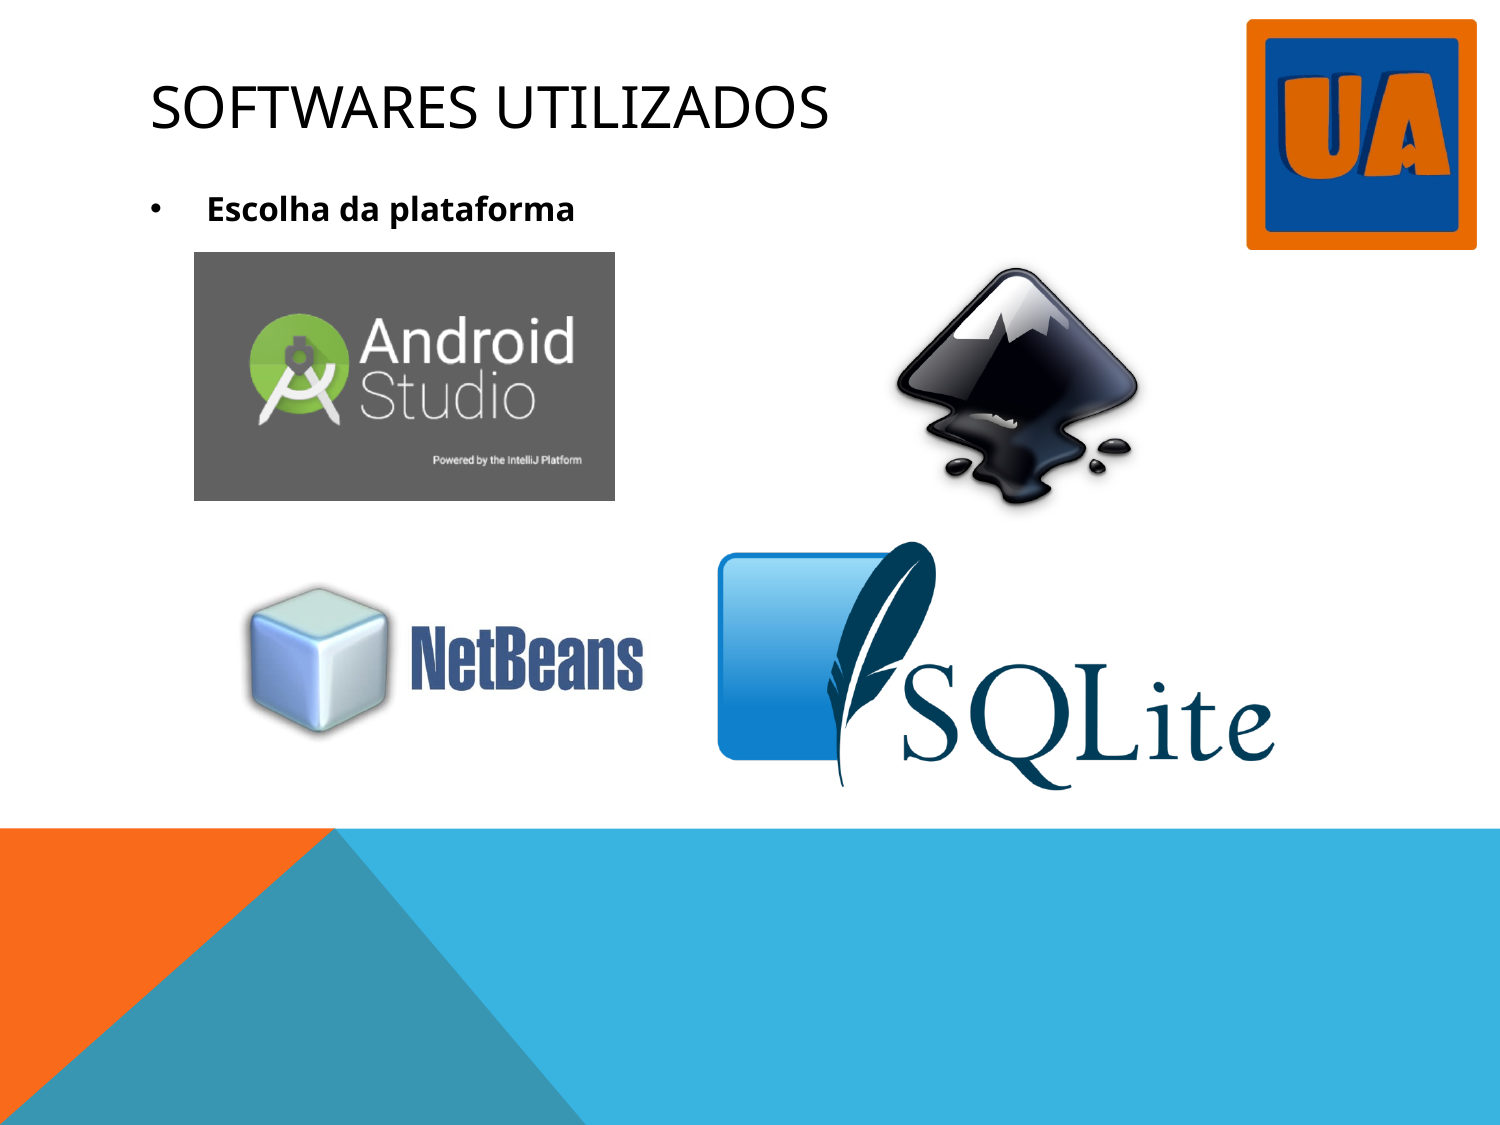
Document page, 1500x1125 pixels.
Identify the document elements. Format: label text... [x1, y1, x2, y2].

picture [194, 508, 681, 812]
picture [702, 252, 1291, 806]
picture [194, 252, 616, 501]
list Escolha da plataforma [135, 180, 1369, 768]
picture [1246, 19, 1477, 250]
title SOFTWARES UTILIZADOS [135, 60, 1369, 150]
